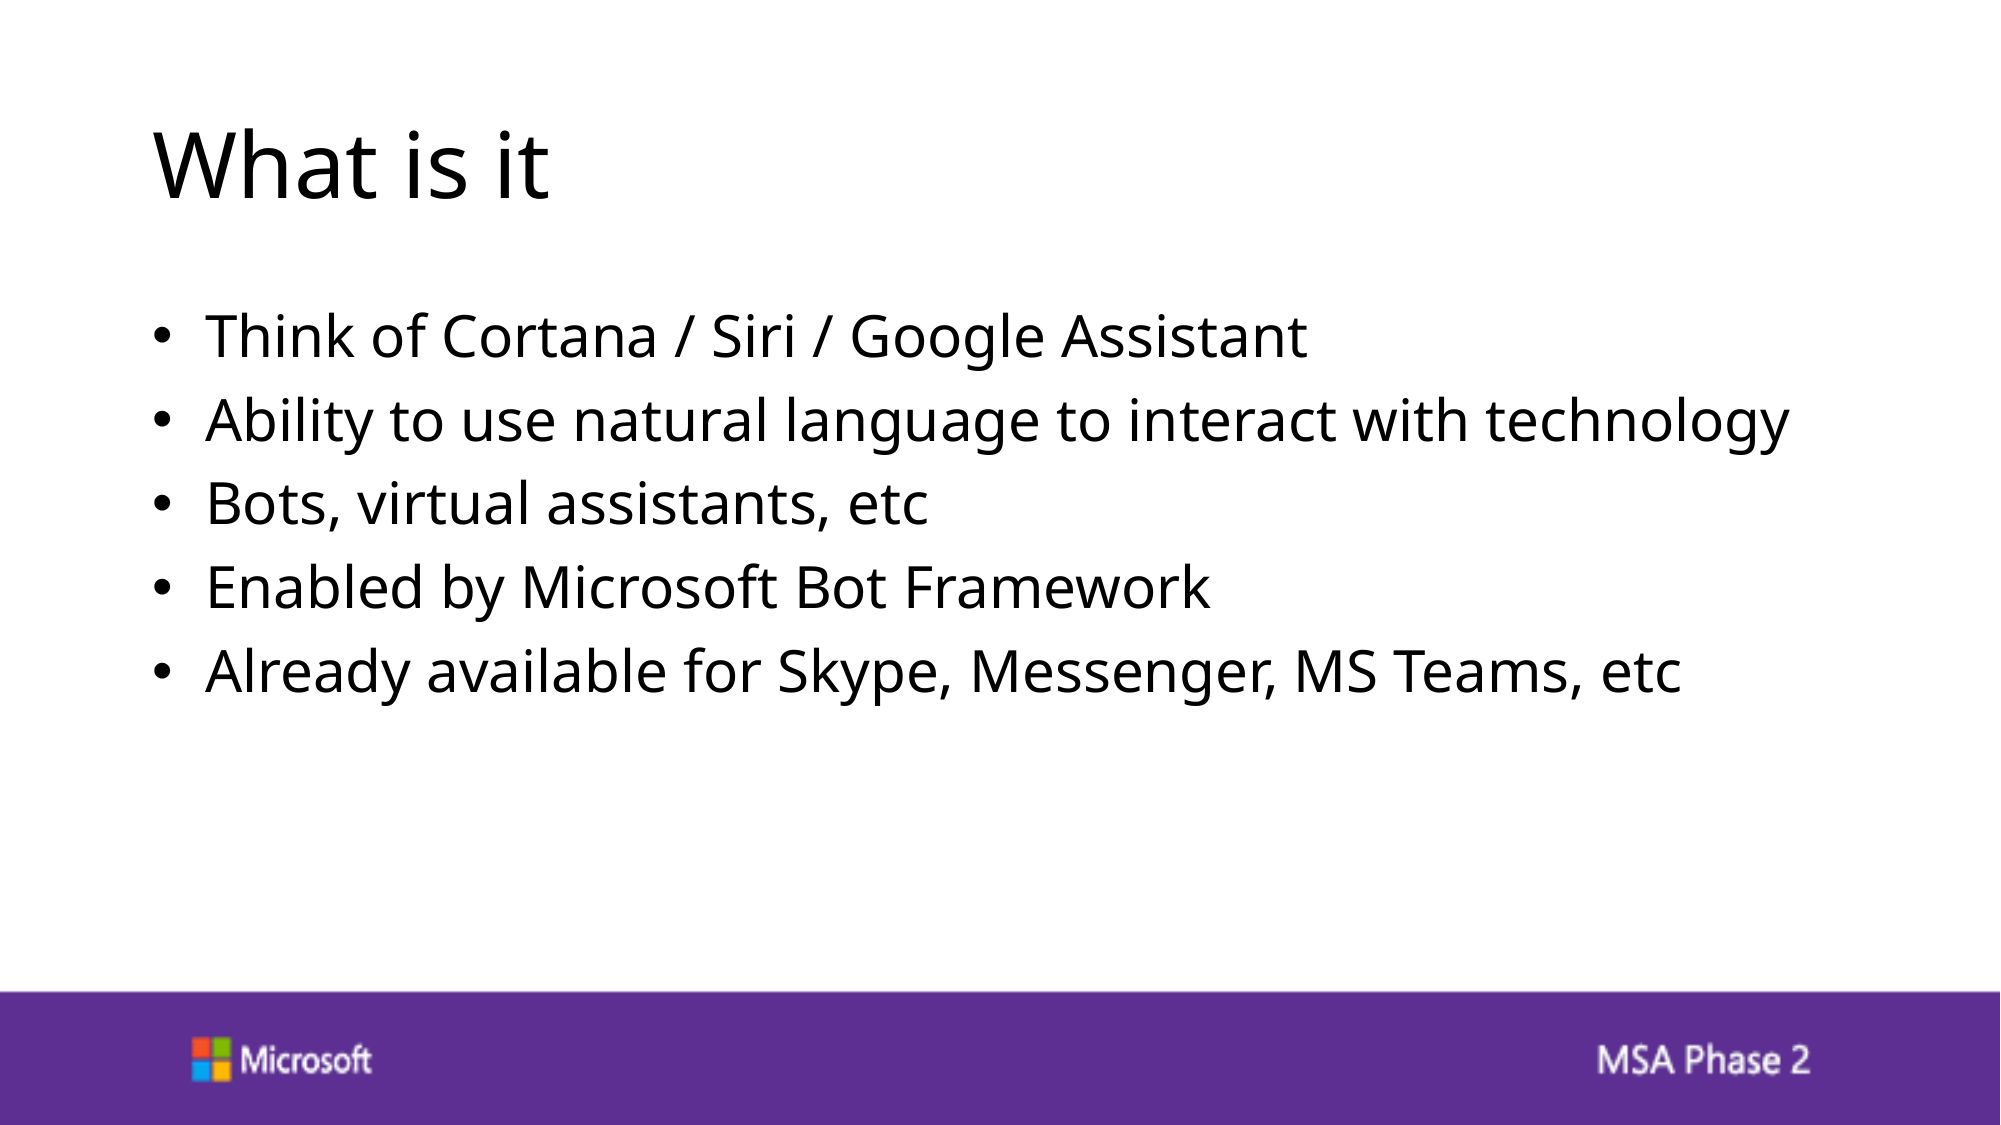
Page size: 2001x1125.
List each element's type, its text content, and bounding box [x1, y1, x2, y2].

list Think of Cortana / Siri / Google Assistant Ability to use natural language to interact with technology Bots, virtual assistants, etc Enabled by Microsoft Bot Framework Already available for Skype, Messenger, MS Teams, etc [137, 299, 1863, 1014]
title What is it [137, 59, 1863, 278]
picture [0, 0, 2000, 1125]
